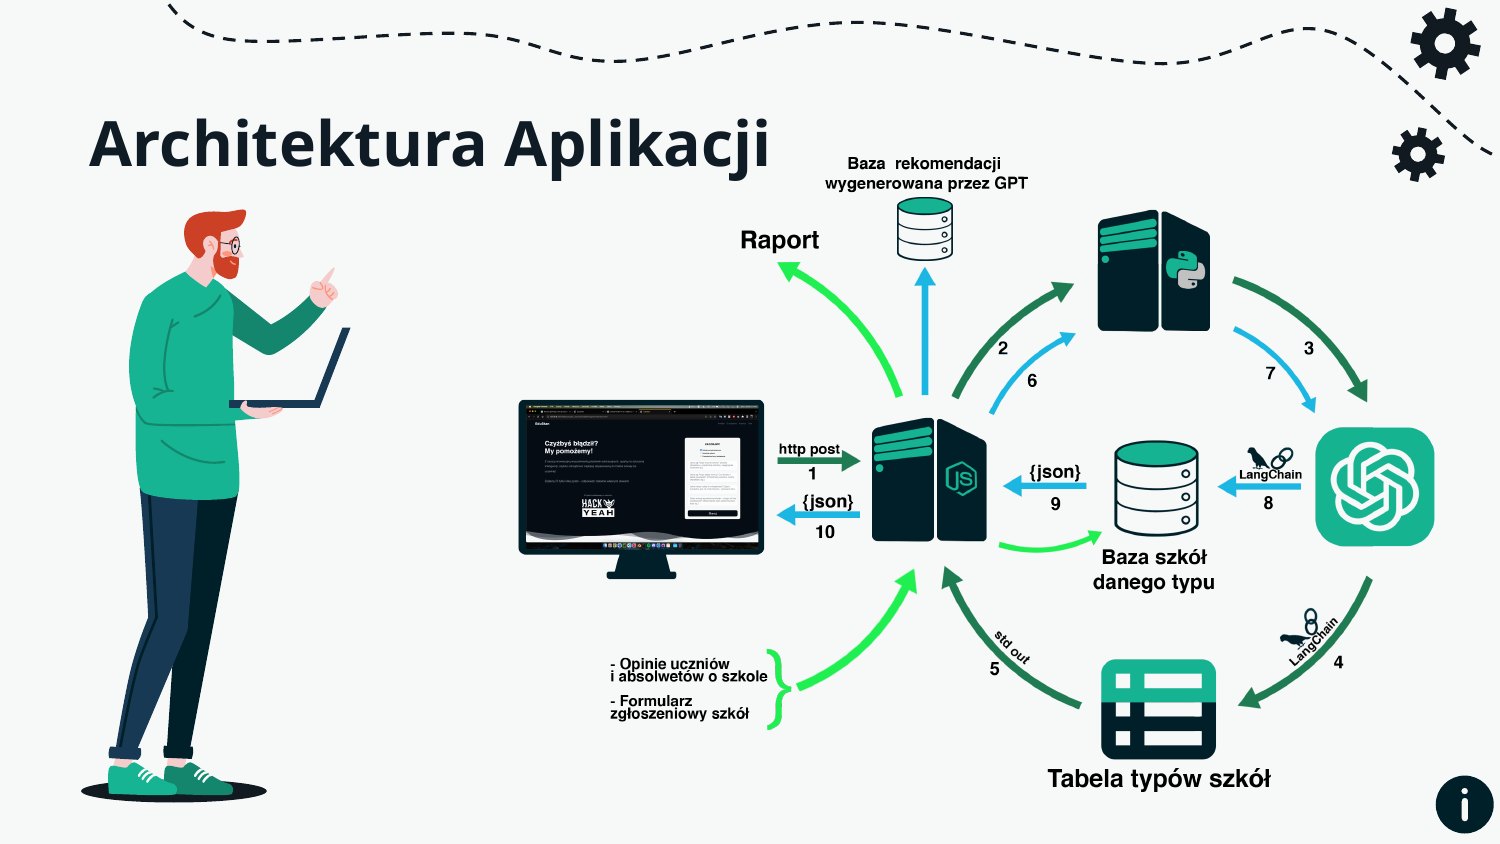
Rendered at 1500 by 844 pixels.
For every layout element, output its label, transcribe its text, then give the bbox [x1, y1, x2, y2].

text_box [80, 209, 351, 803]
text_box [1442, 823, 1487, 834]
picture [494, 146, 1500, 815]
title Architektura Aplikacji [74, 88, 1339, 183]
